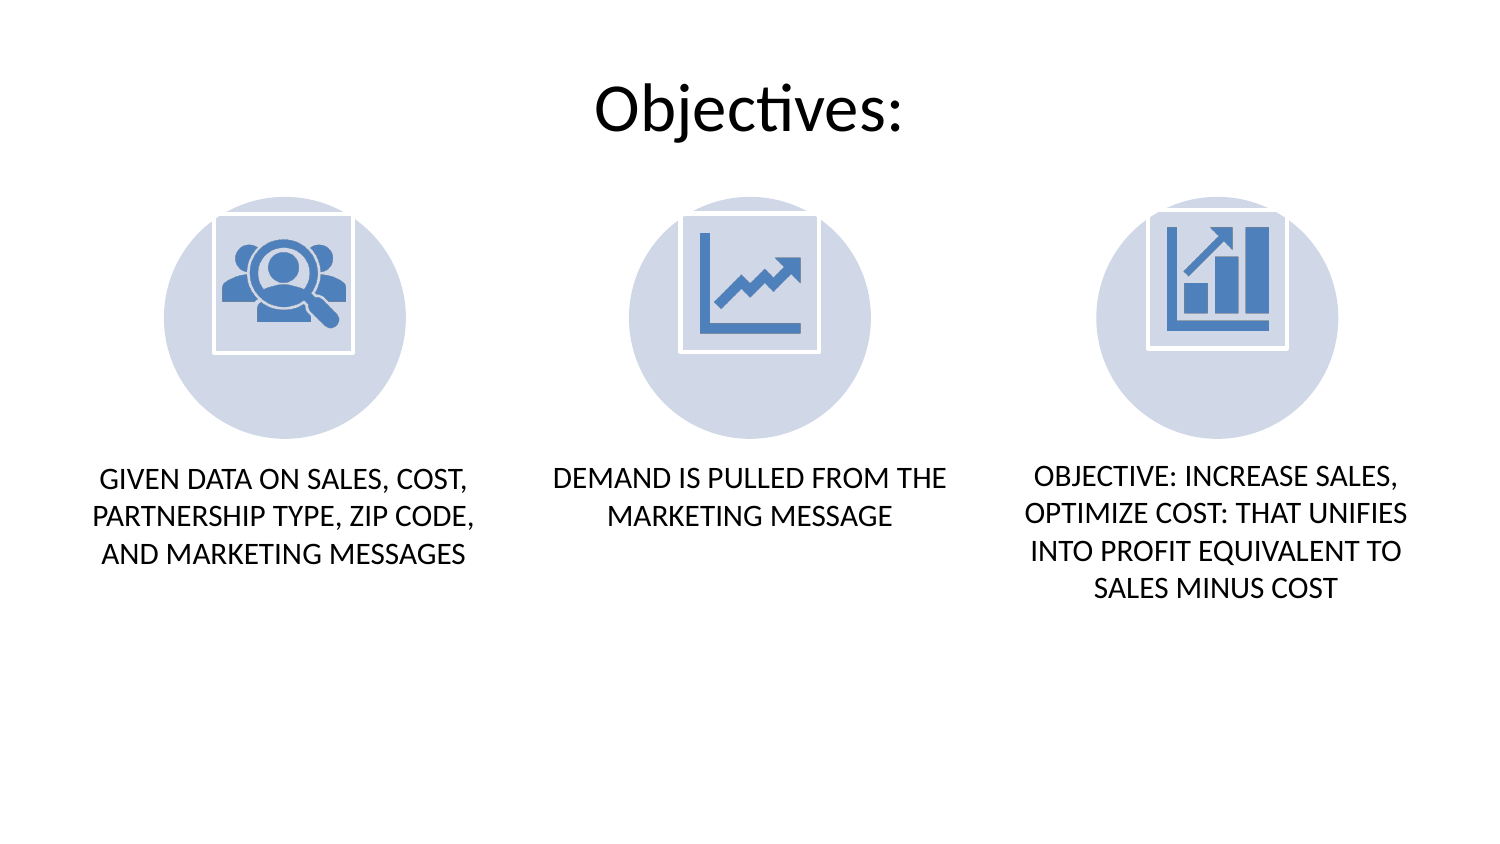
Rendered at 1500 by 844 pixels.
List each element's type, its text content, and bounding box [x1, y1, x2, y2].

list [74, 196, 1426, 754]
title Objectives: [75, 33, 1425, 175]
